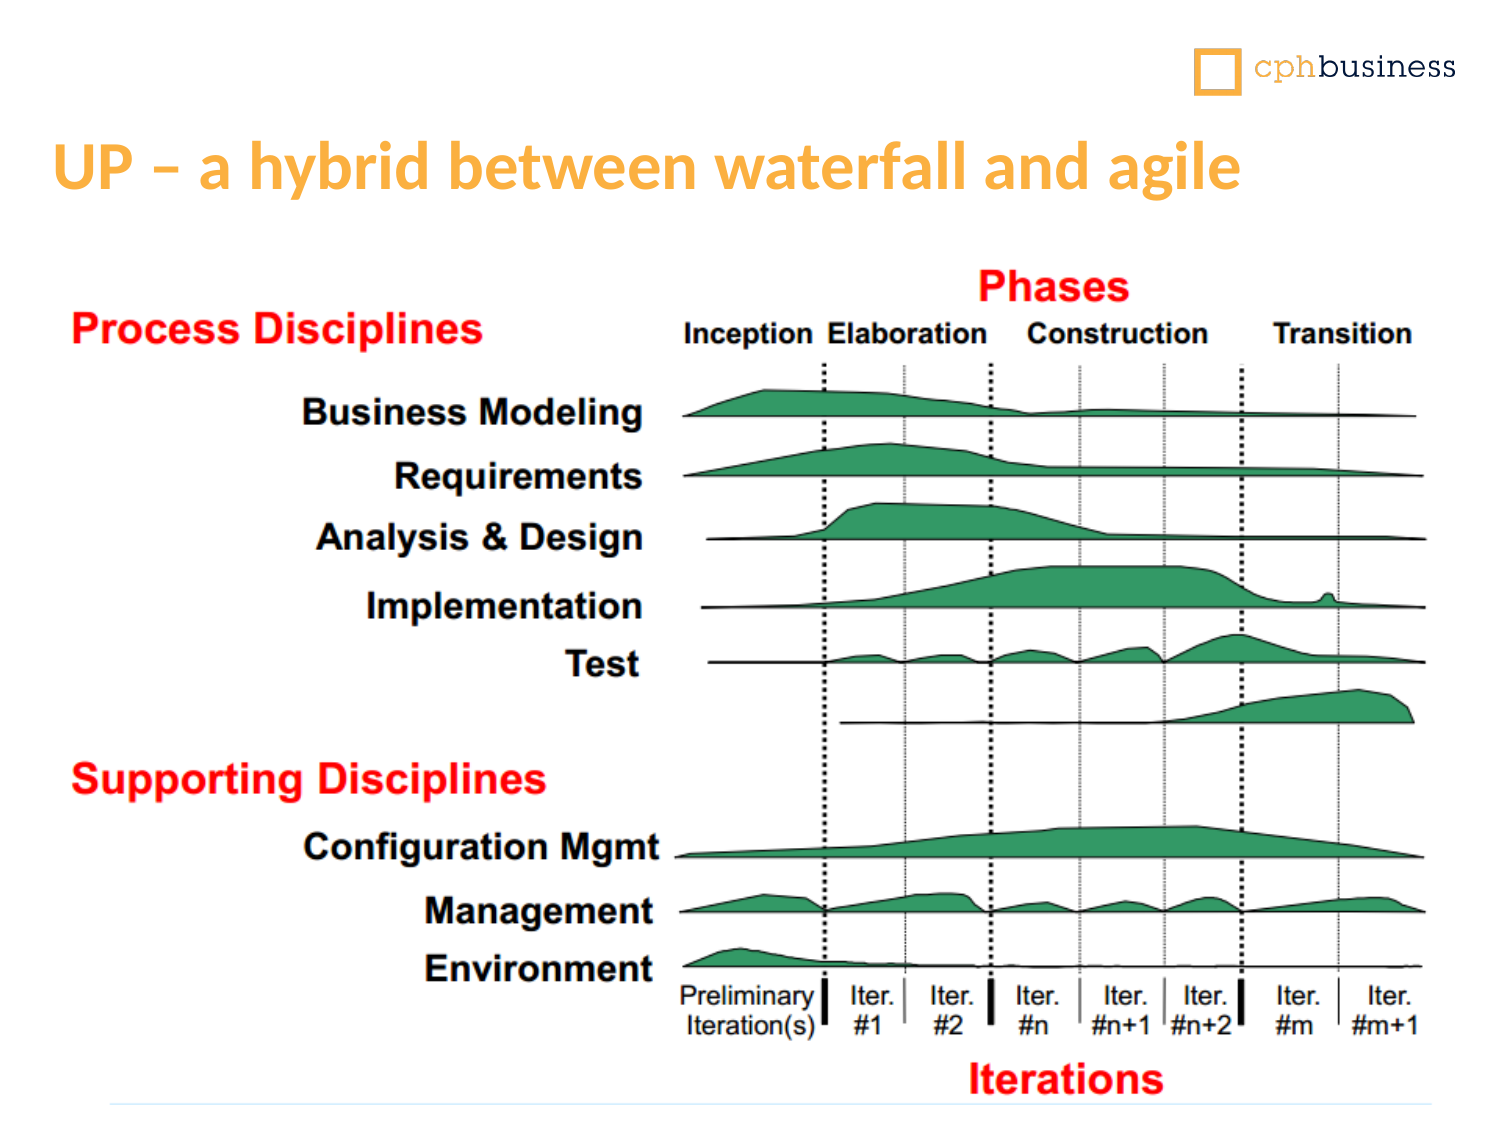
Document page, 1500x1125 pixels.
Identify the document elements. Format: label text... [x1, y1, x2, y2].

picture [46, 266, 1454, 1105]
picture [1147, 1, 1500, 143]
title UP – a hybrid between waterfall and agile [37, 113, 1463, 232]
